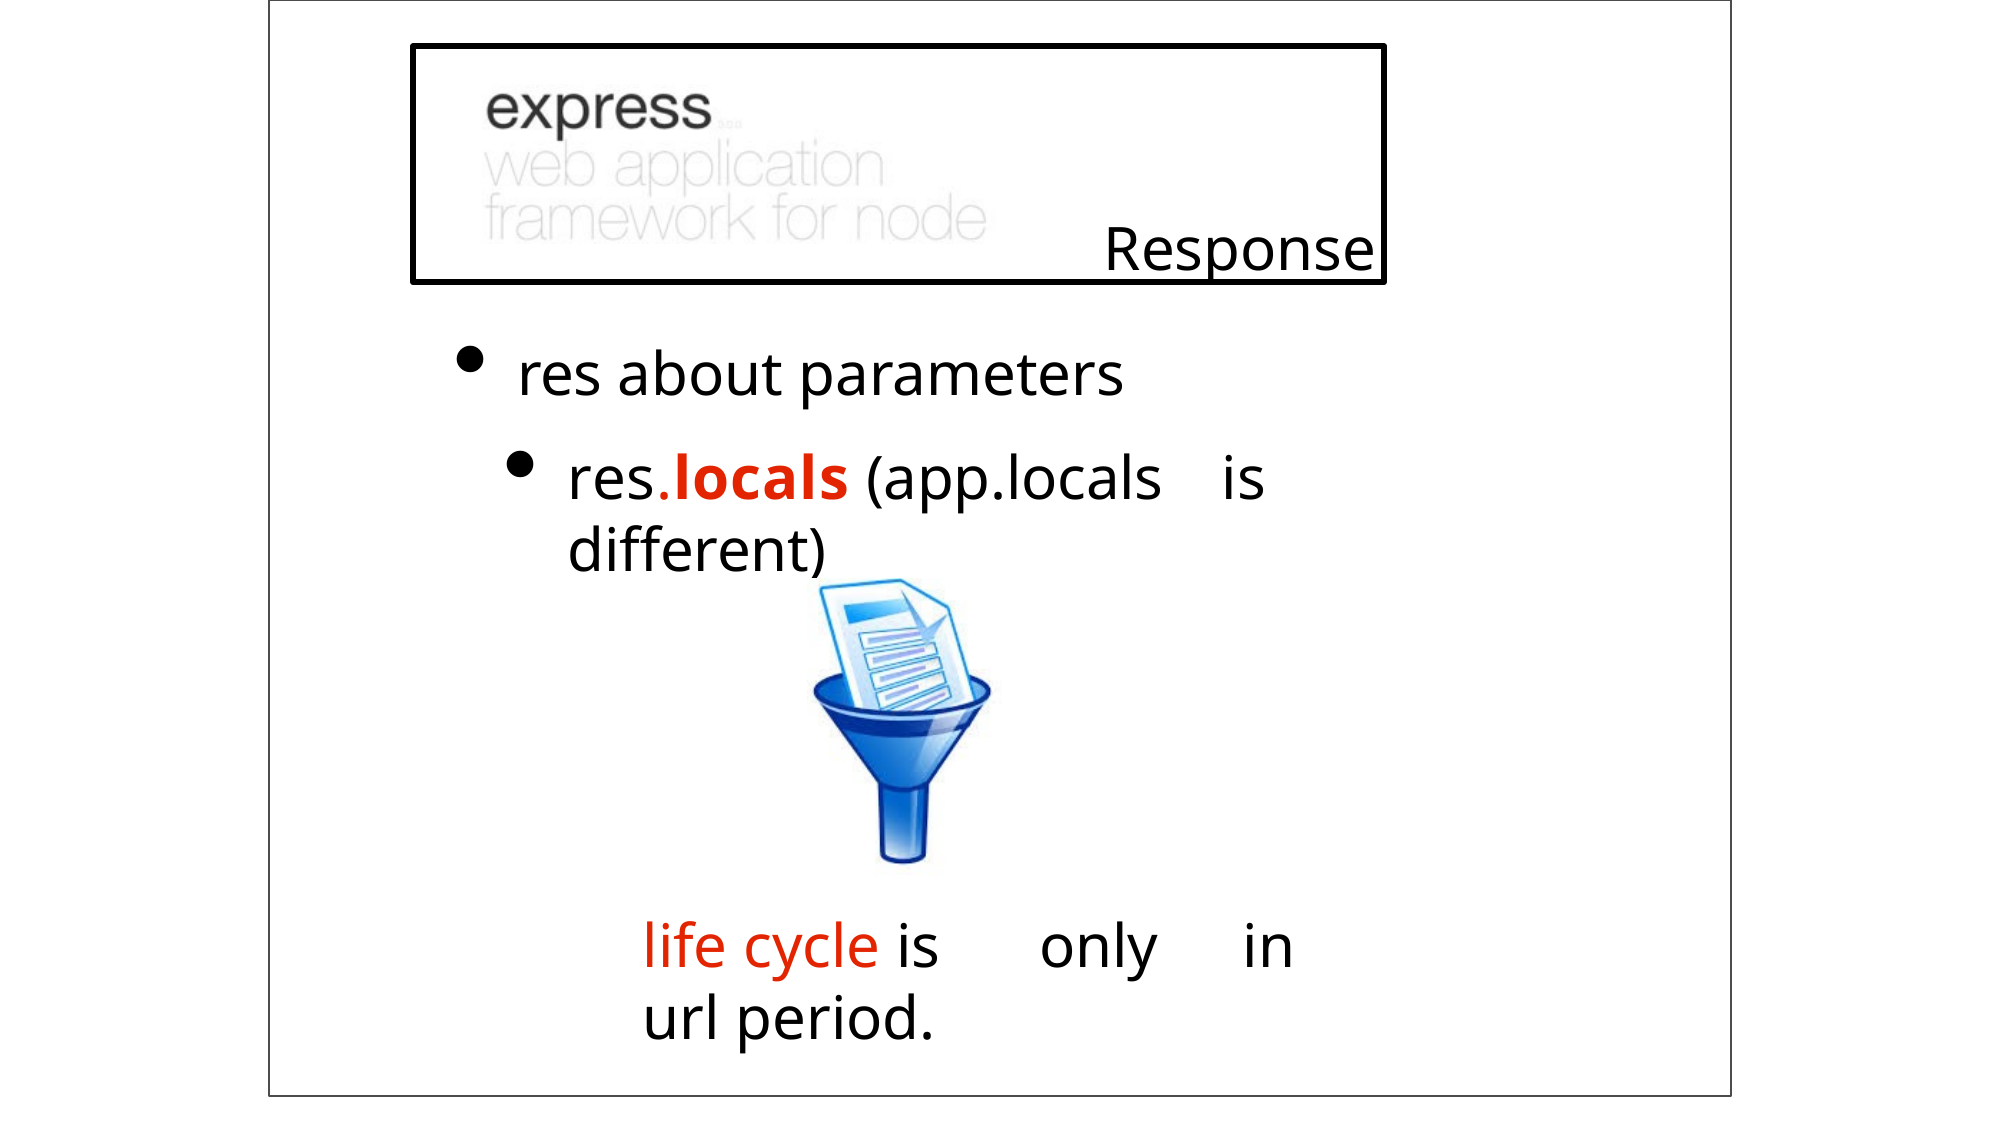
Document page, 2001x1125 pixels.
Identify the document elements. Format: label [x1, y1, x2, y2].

text_box [269, 0, 1731, 1097]
